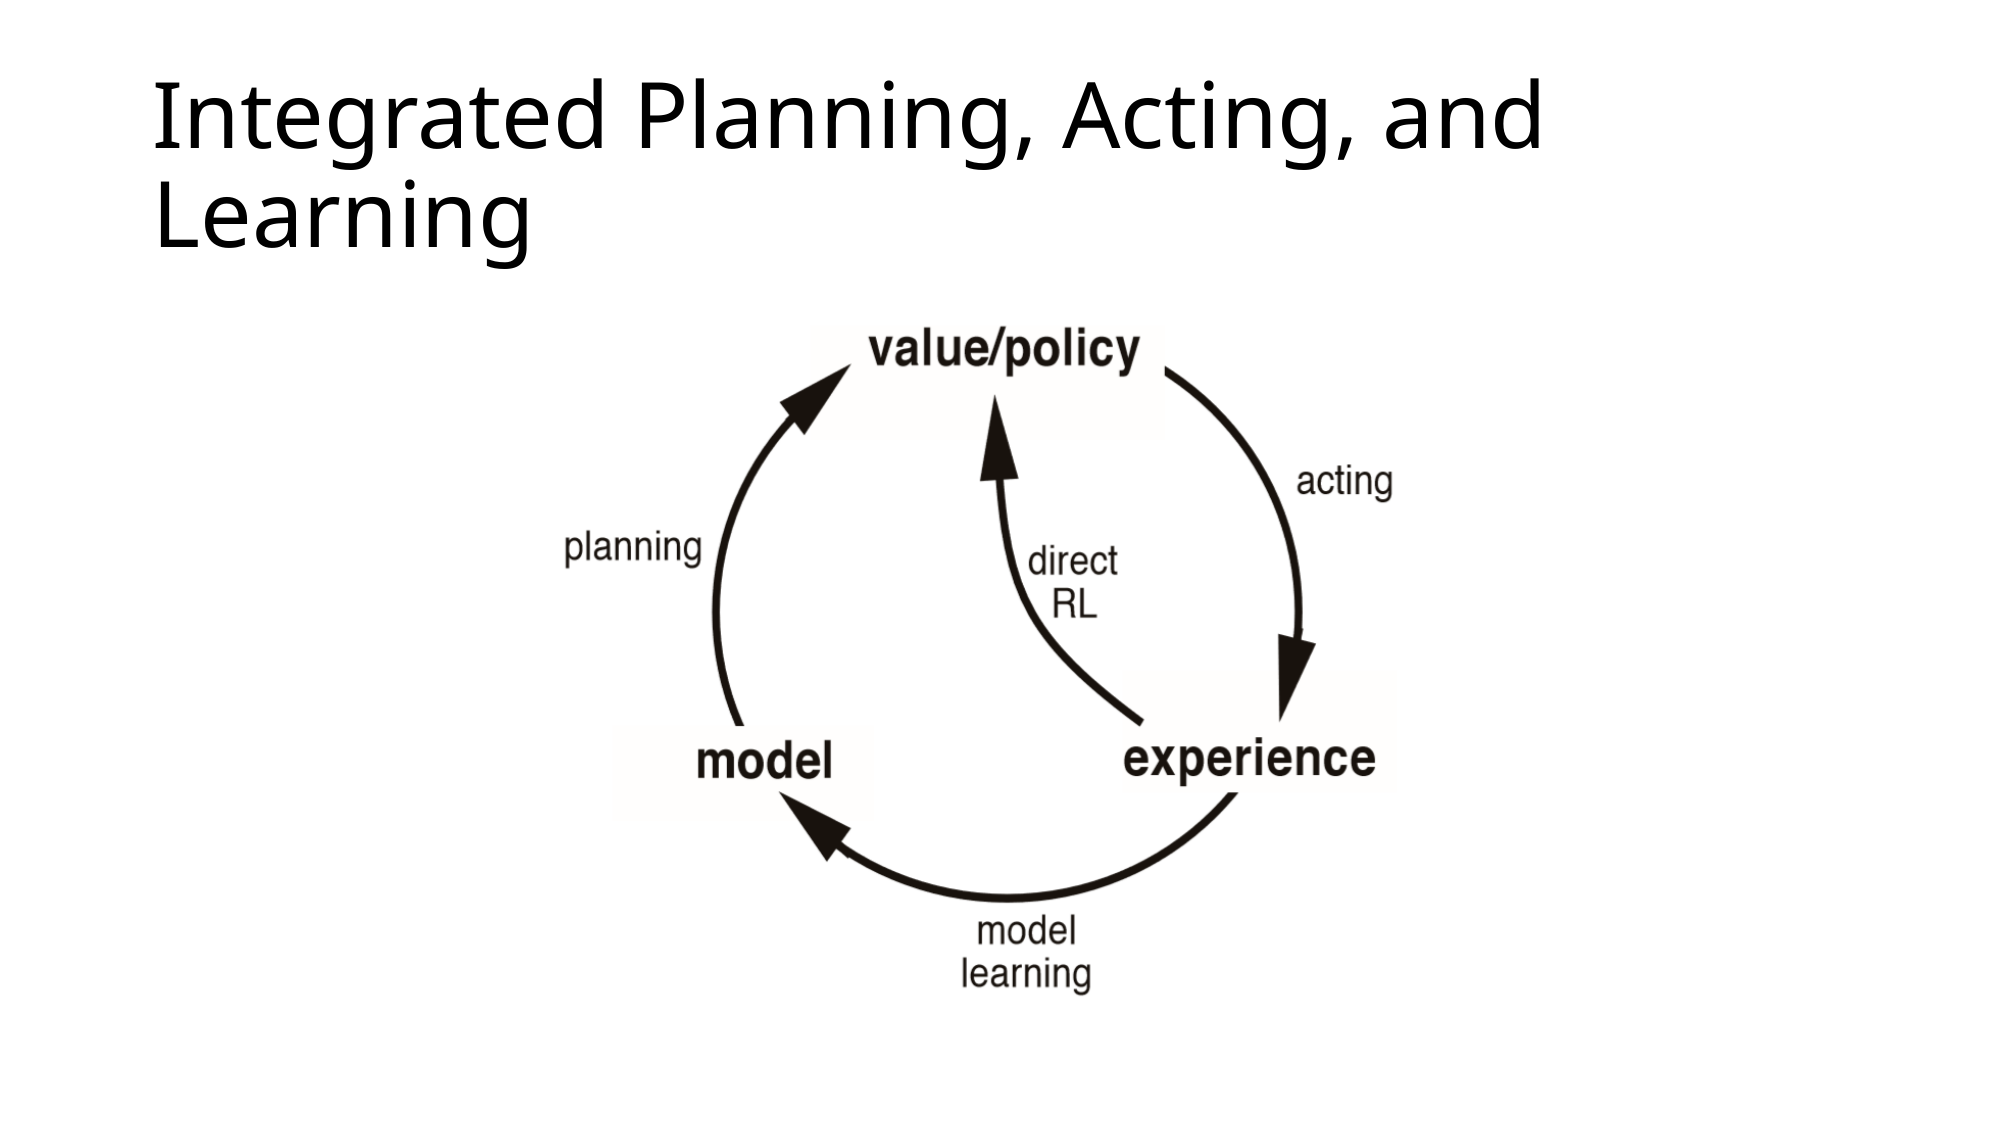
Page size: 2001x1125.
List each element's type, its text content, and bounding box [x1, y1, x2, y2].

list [531, 299, 1469, 1014]
title Integrated Planning, Acting, and Learning [137, 59, 1863, 278]
